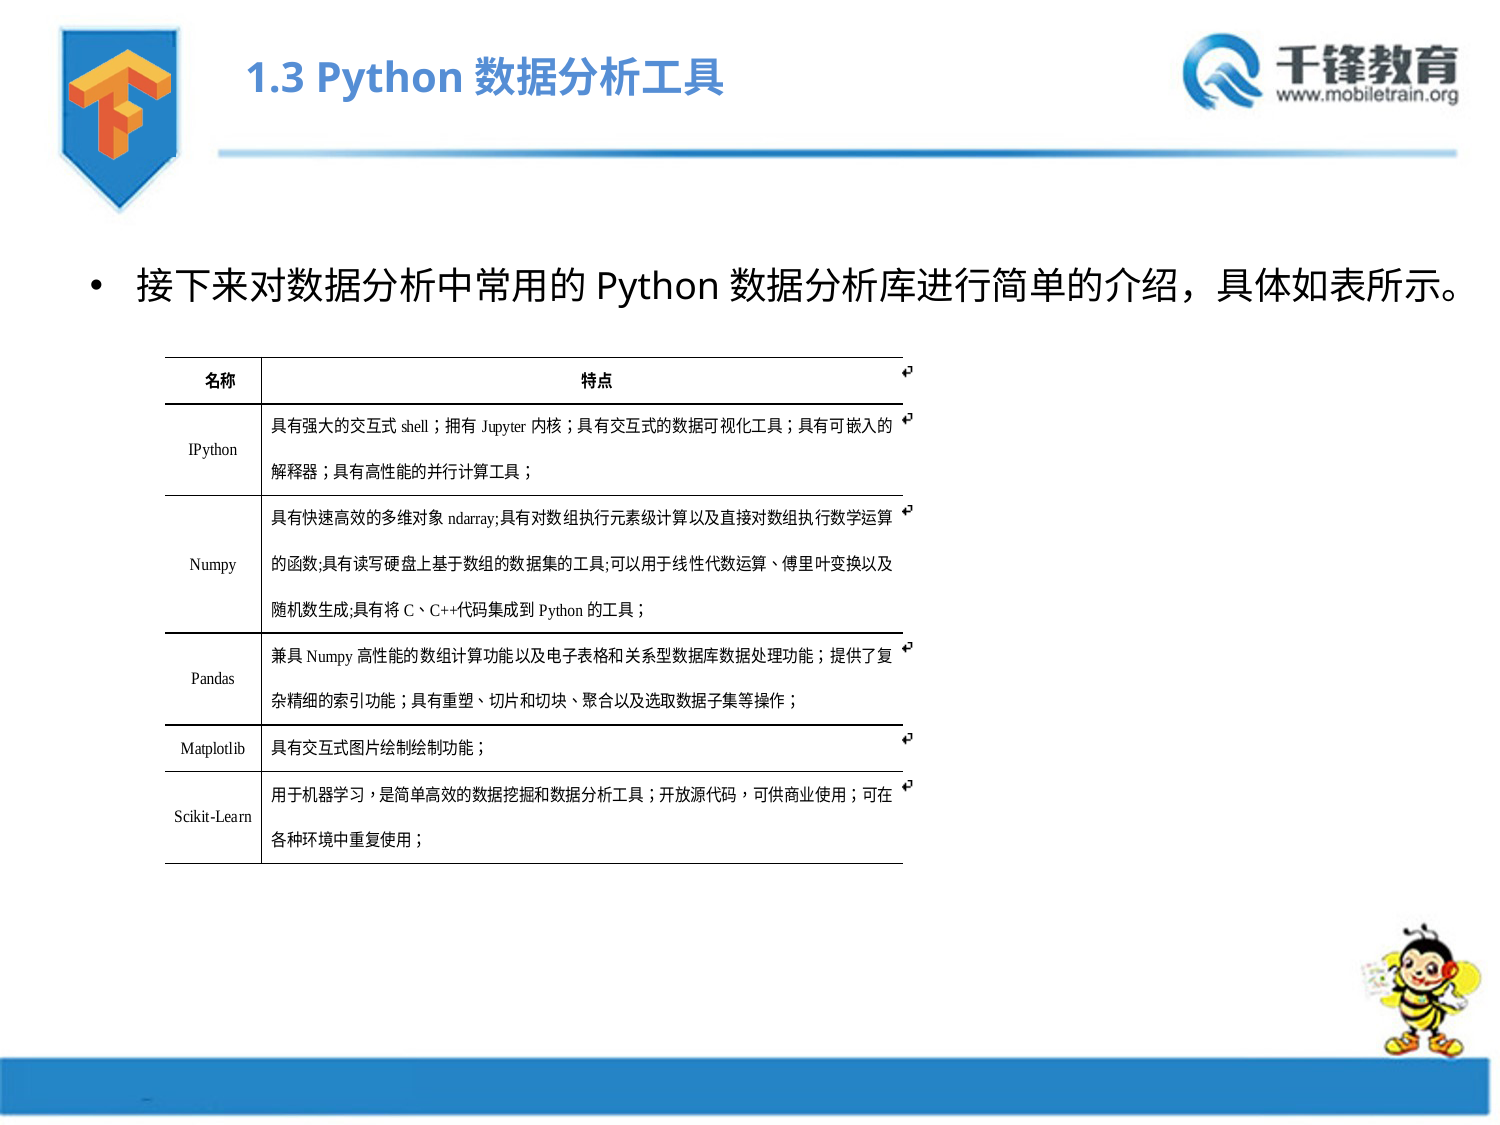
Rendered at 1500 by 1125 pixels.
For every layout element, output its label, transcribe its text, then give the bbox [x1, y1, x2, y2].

text_box 1.3 Python数据分析工具 [230, 29, 1069, 122]
text_box 接下来对数据分析中常用的Python数据分析库进行简单的介绍，具体如表所示。 [0, 231, 1500, 314]
picture [0, 0, 1500, 231]
picture [0, 314, 1500, 1125]
